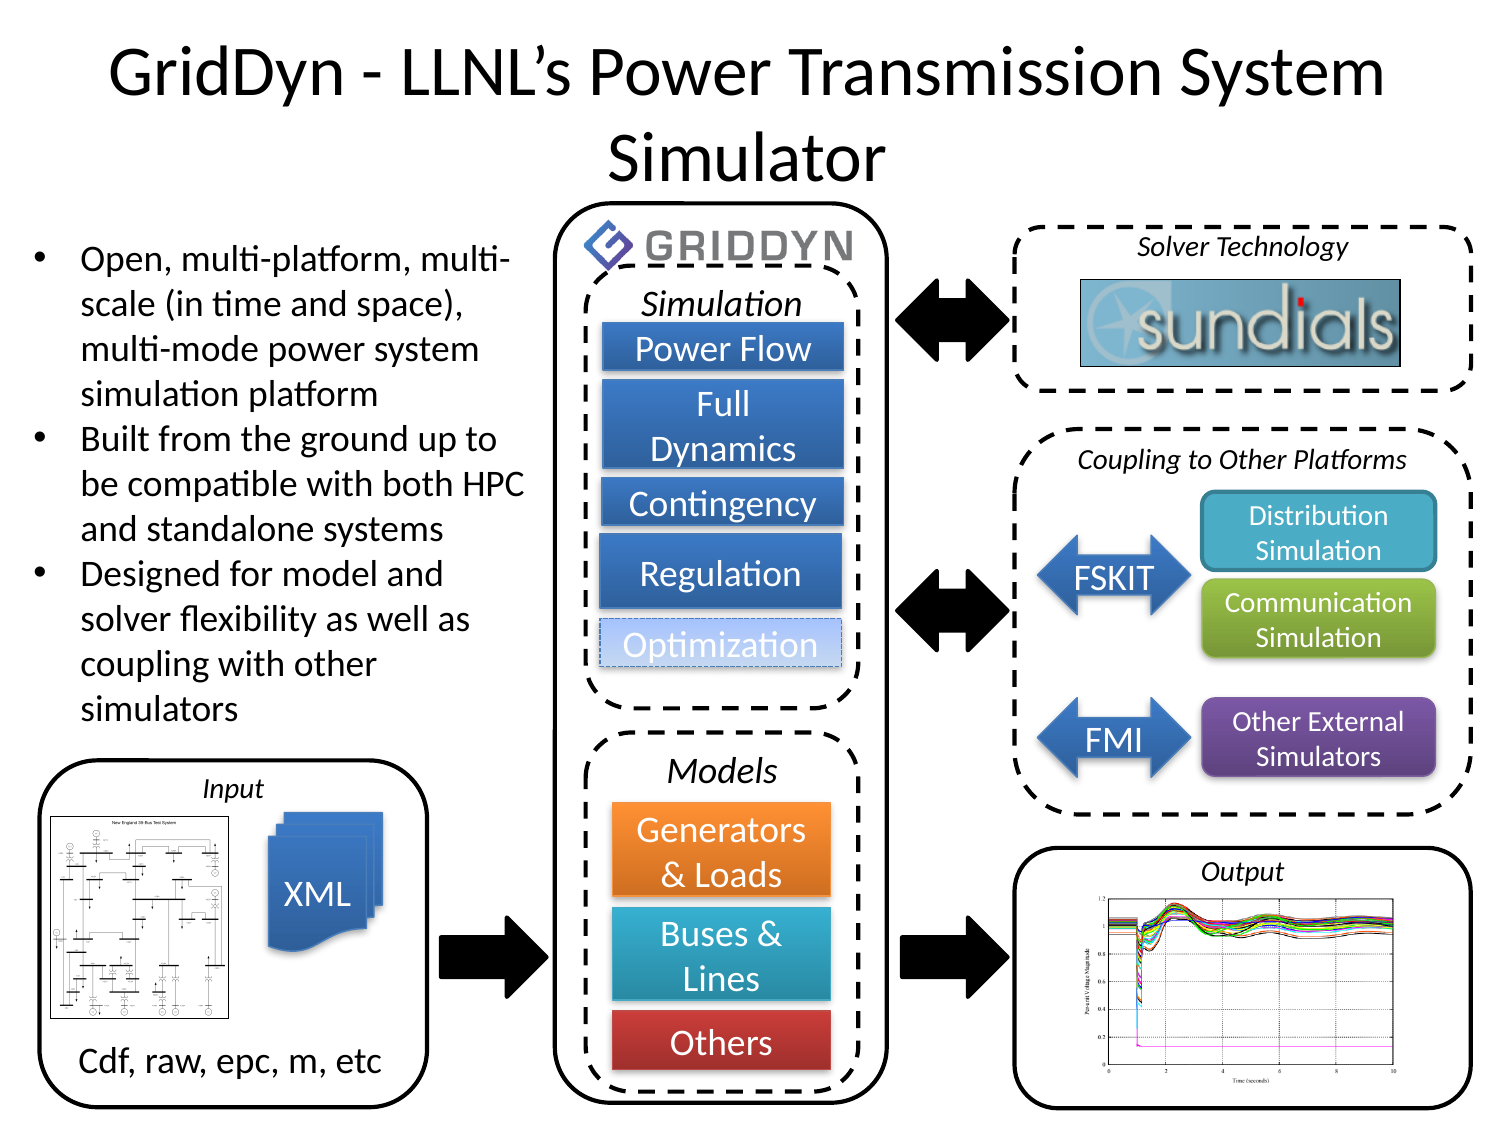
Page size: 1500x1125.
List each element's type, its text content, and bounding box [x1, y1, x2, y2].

picture [50, 816, 229, 1019]
text_box [899, 915, 1010, 999]
text_box Input [37, 758, 430, 1110]
text_box Power Flow [602, 322, 844, 371]
text_box [895, 278, 1010, 362]
text_box Open, multi-platform, multi-scale (in time and space), multi-mode power system simulation platform Built from the ground up to be compatible with both HPC and standalone systems Designed for model and solver flexibility as well as coupling with other simulators [18, 227, 547, 737]
text_box [438, 915, 549, 999]
text_box Communication Simulation [1201, 578, 1437, 659]
title GridDyn - LLNL’s Power Transmission System Simulator [33, 15, 1463, 204]
text_box Buses & Lines [612, 907, 831, 1001]
text_box Models [583, 730, 861, 1094]
text_box Regulation [599, 533, 842, 609]
text_box FSKIT [1036, 534, 1192, 616]
text_box XML [267, 811, 384, 952]
text_box Cdf, raw, epc, m, etc [63, 1028, 427, 1089]
text_box Solver Technology [1012, 224, 1474, 393]
picture [575, 203, 866, 285]
text_box Others [612, 1010, 831, 1070]
text_box Generators & Loads [612, 802, 831, 897]
text_box Coupling to Other Platforms [1012, 426, 1473, 817]
text_box Simulation [583, 292, 861, 711]
text_box Output [1012, 845, 1473, 1111]
text_box [895, 568, 1010, 653]
text_box [552, 217, 889, 1105]
text_box Full Dynamics [602, 379, 844, 469]
text_box Distribution Simulation [1199, 489, 1438, 573]
text_box Optimization [599, 618, 842, 667]
text_box Other External Simulators [1201, 697, 1437, 778]
text_box Contingency [601, 477, 844, 526]
picture [1080, 280, 1400, 367]
text_box FMI [1036, 696, 1192, 778]
picture [1081, 892, 1400, 1083]
